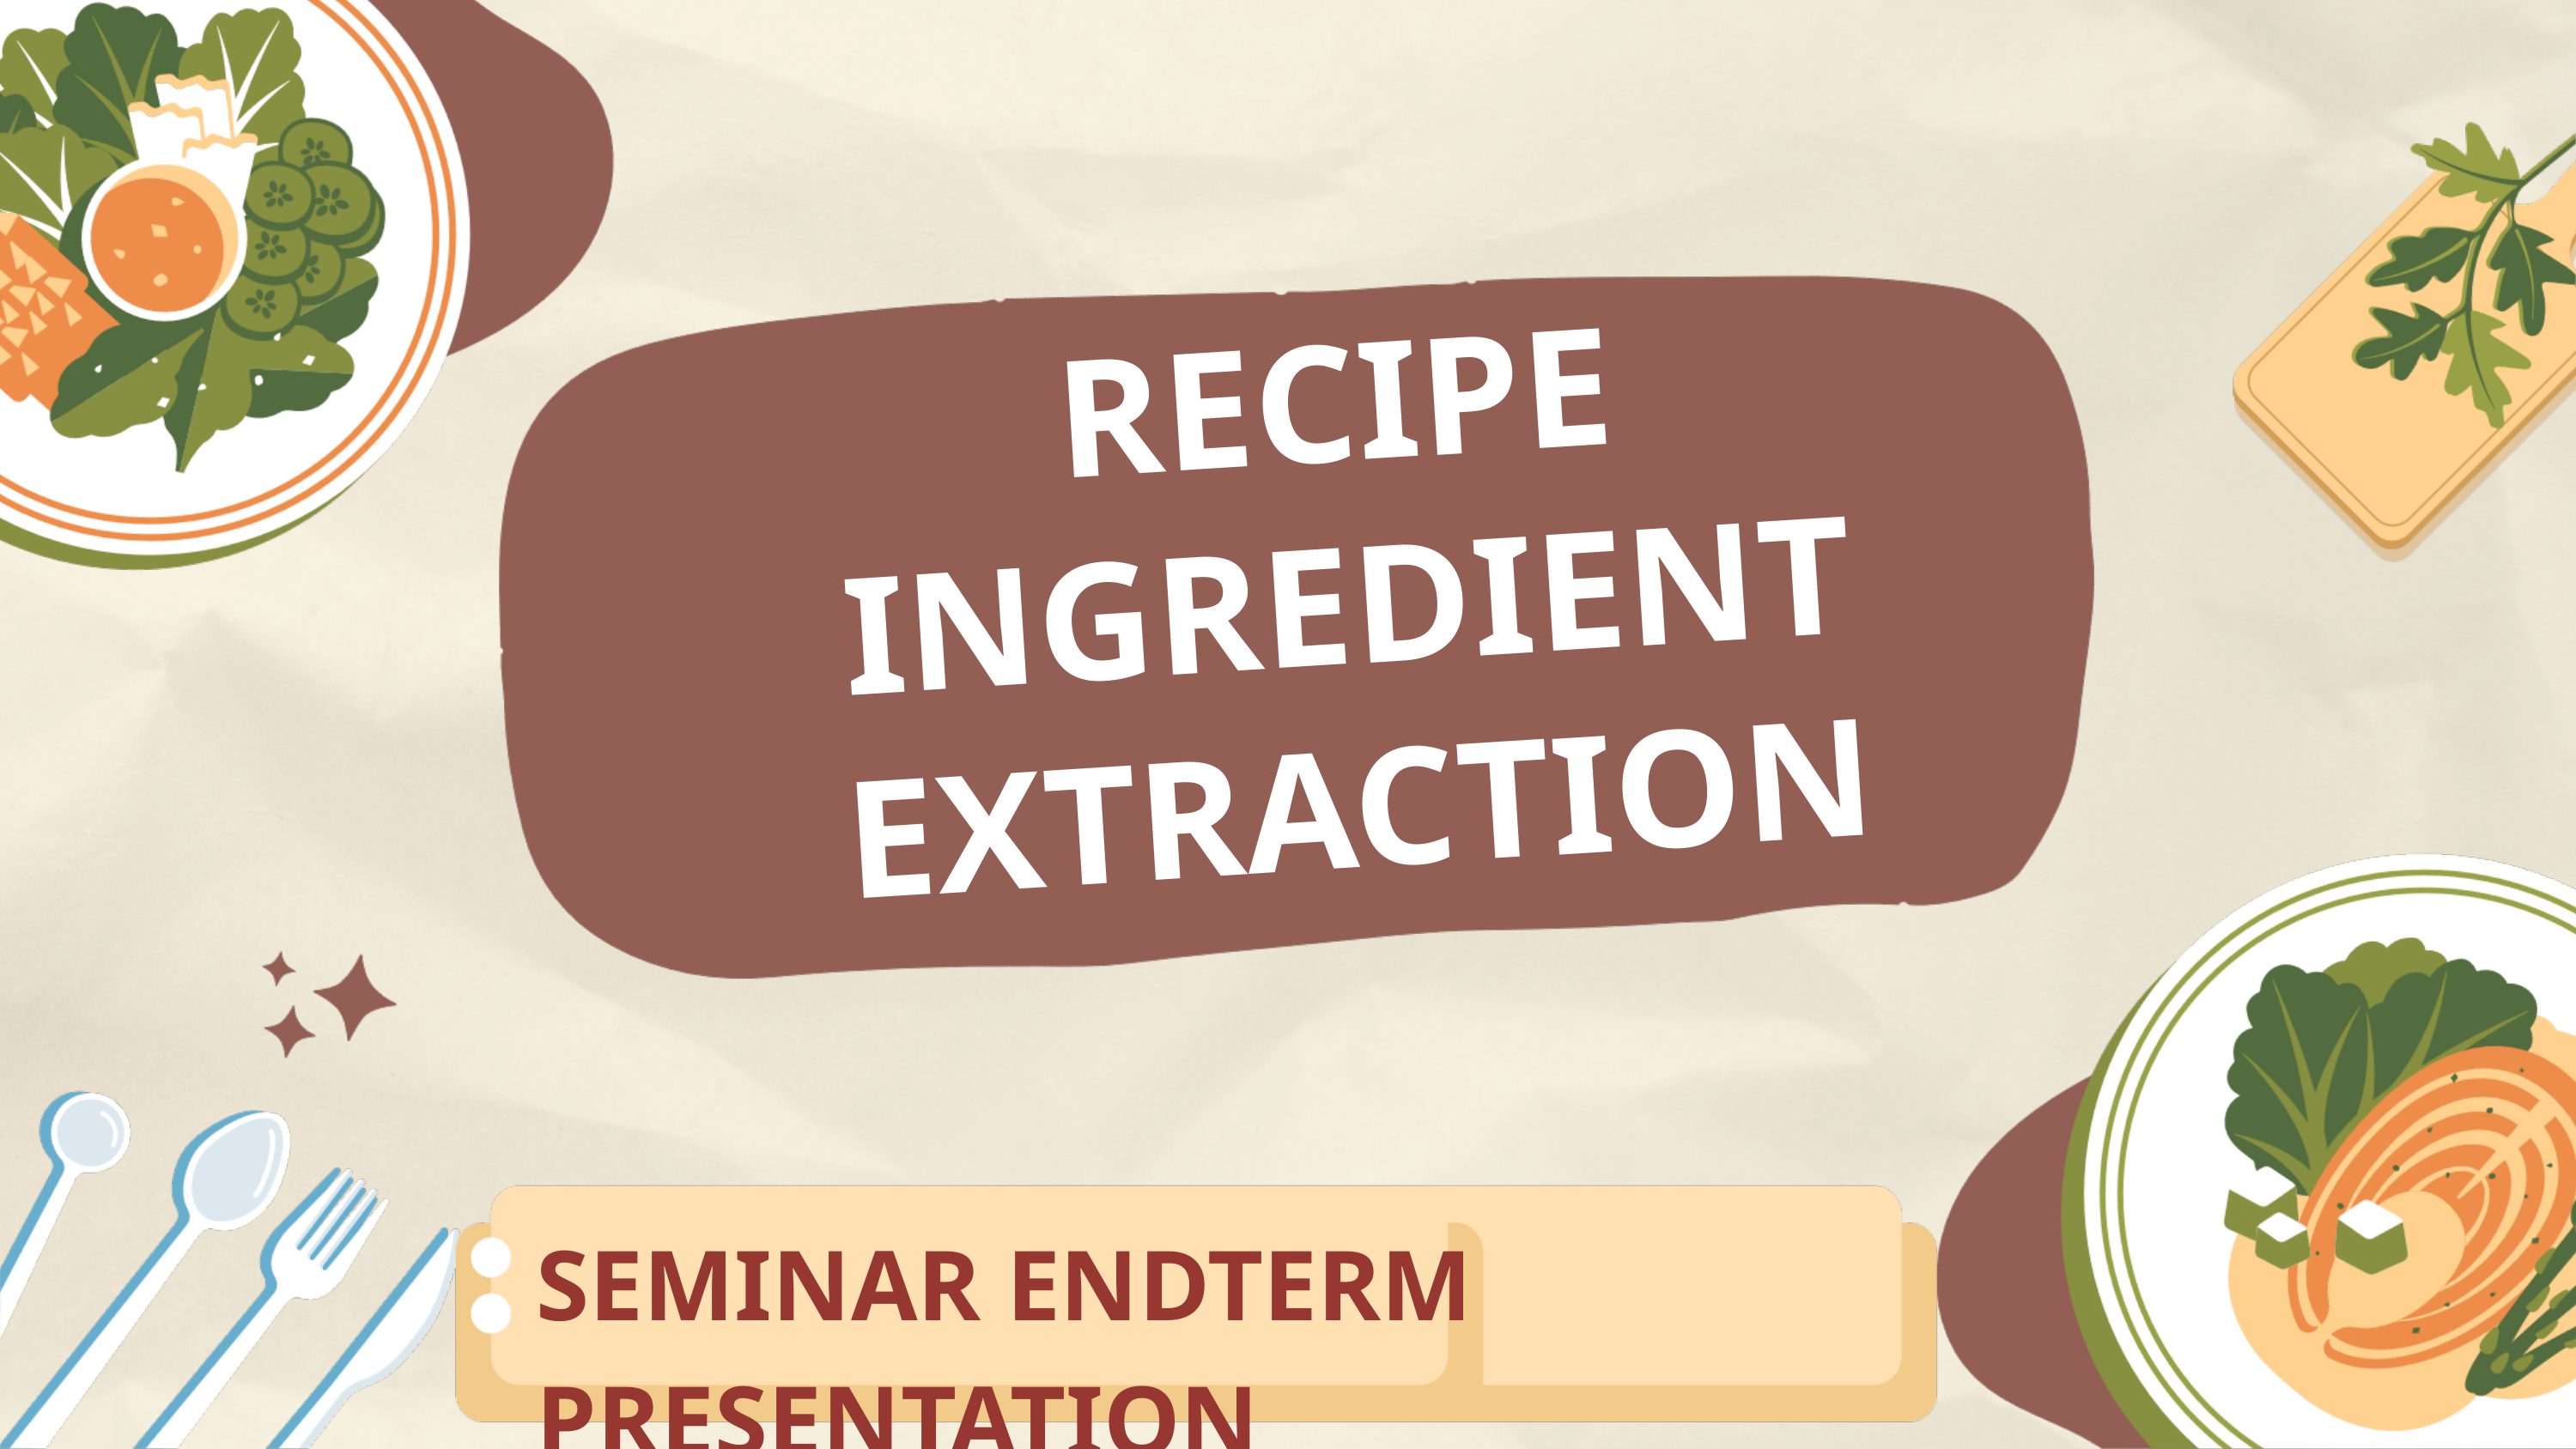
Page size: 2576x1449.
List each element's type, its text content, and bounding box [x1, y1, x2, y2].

text_box SEMINAR ENDTERM PRESENTATION [537, 1204, 1953, 1449]
text_box [0, 0, 2576, 1449]
text_box RECIPE INGREDIENT EXTRACTION [721, 252, 1971, 938]
